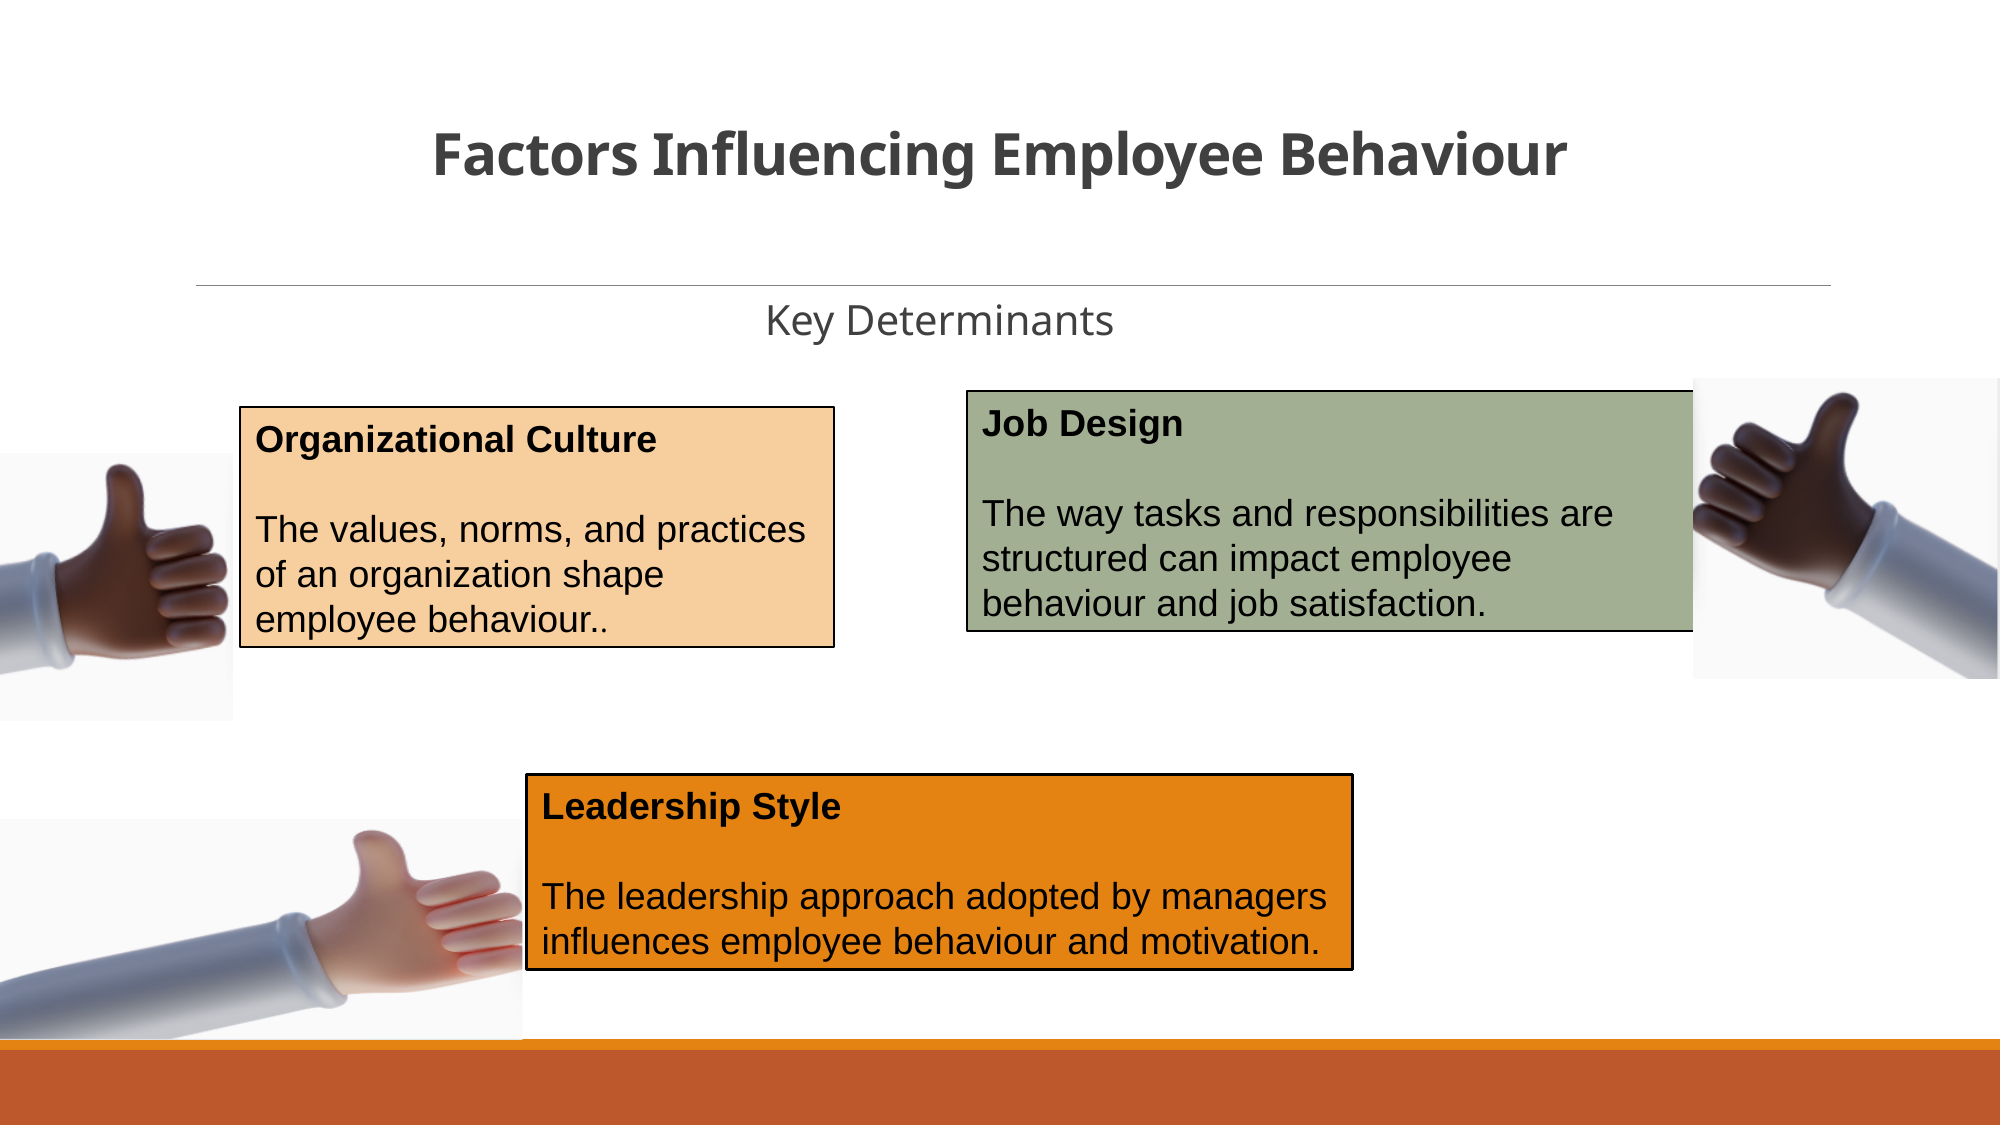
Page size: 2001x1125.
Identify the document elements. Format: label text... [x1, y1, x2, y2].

text_box Job Design The way tasks and responsibilities are structured can impact employee behaviour and job satisfaction. [967, 391, 1690, 631]
title Factors Influencing Employee Behaviour [137, 60, 1863, 196]
list Key Determinants [696, 292, 1184, 382]
text_box Organizational Culture The values, norms, and practices of an organization shape employee behaviour.. [240, 407, 835, 647]
picture [1693, 377, 2000, 679]
picture [0, 453, 233, 721]
text_box Leadership Style The leadership approach adopted by managers influences employee behaviour and motivation. [526, 774, 1353, 970]
picture [0, 818, 523, 1041]
